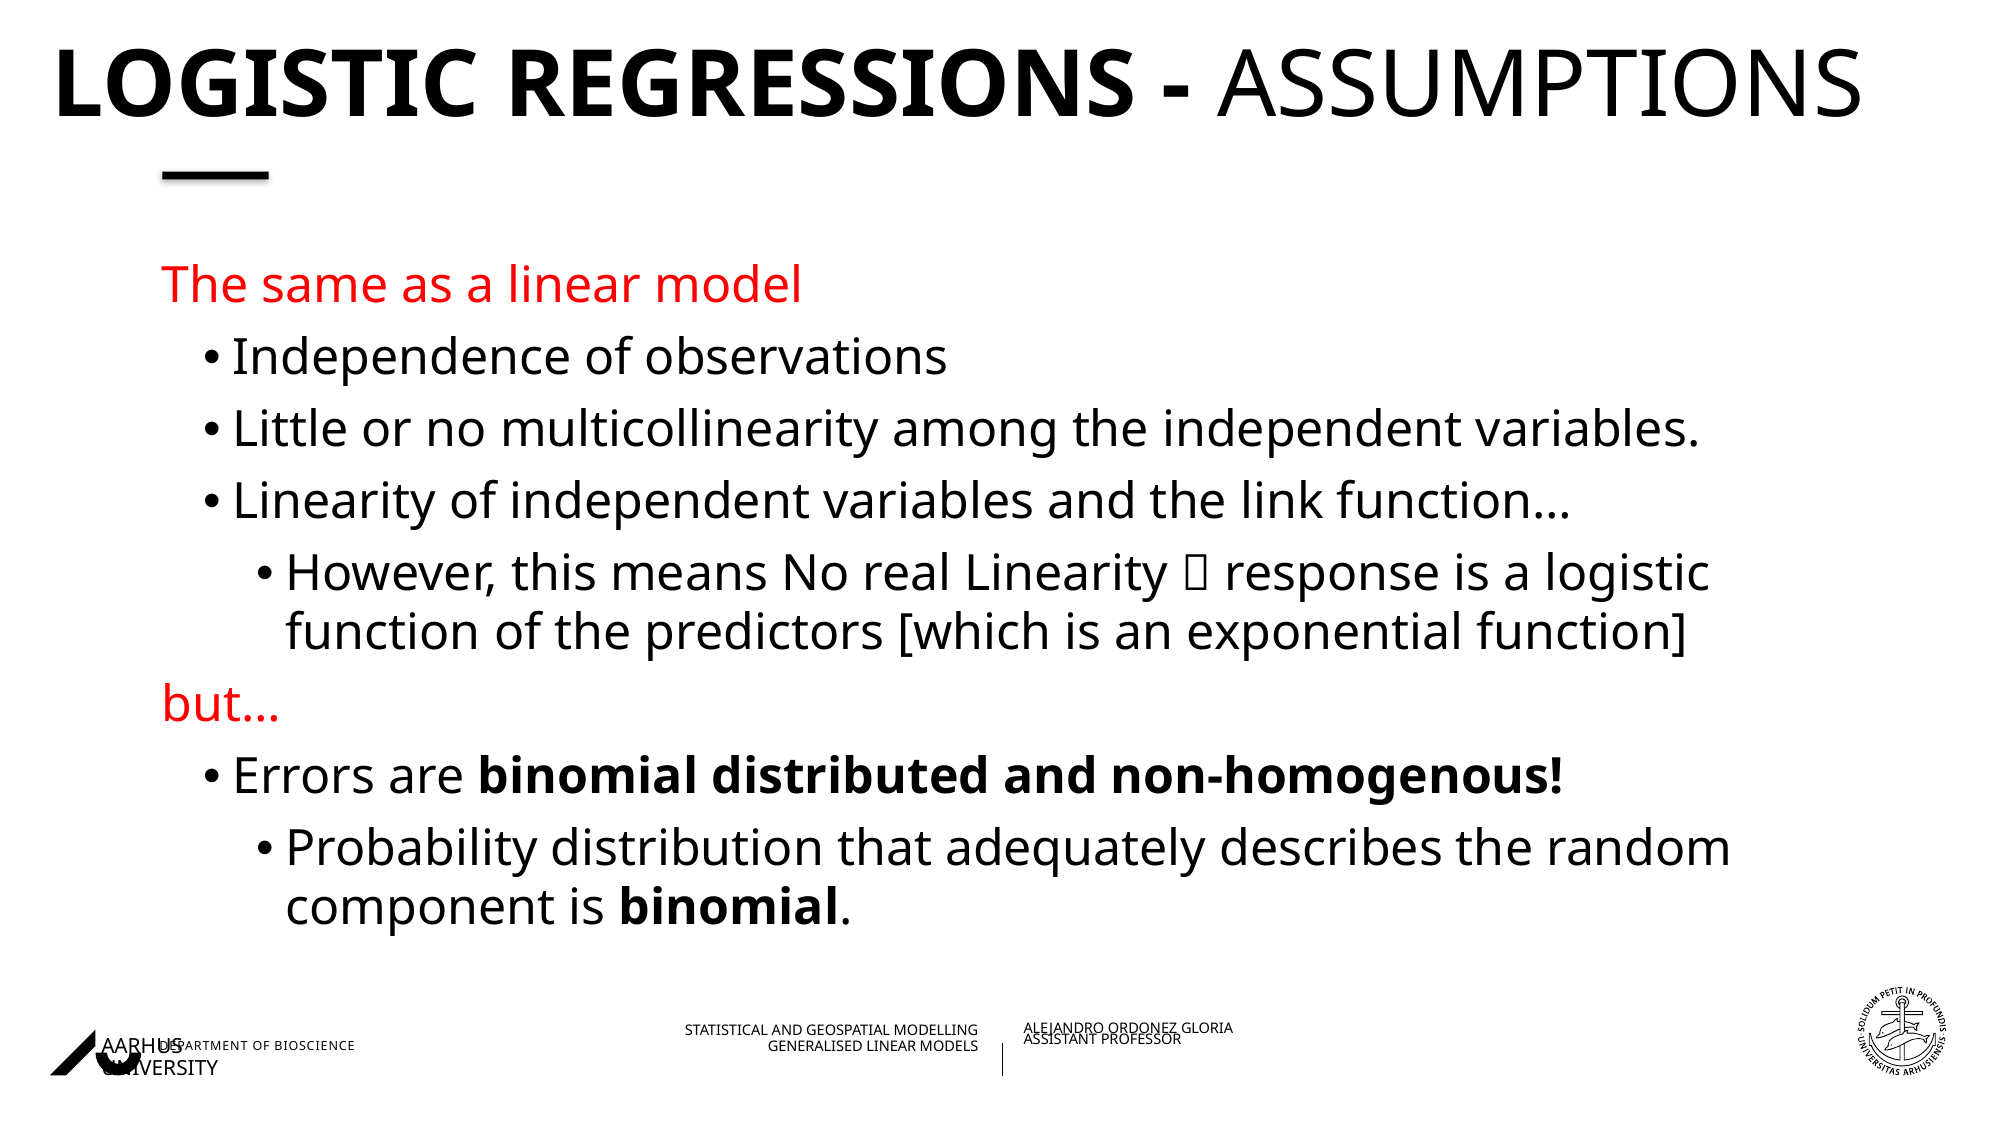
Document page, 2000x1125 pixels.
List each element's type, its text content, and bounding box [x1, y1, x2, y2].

title Logistic regressions - Assumptions [51, 37, 1948, 162]
list The same as a linear model Independence of observations Little or no multicollinearity among the independent variables. Linearity of independent variables and the link function… However, this means No real Linearity  response is a logistic function of the predictors [which is an exponential function] but… Errors are binomial distributed and non-homogenous! Probability distribution that adequately describes the random component is binomial. [161, 224, 1839, 968]
